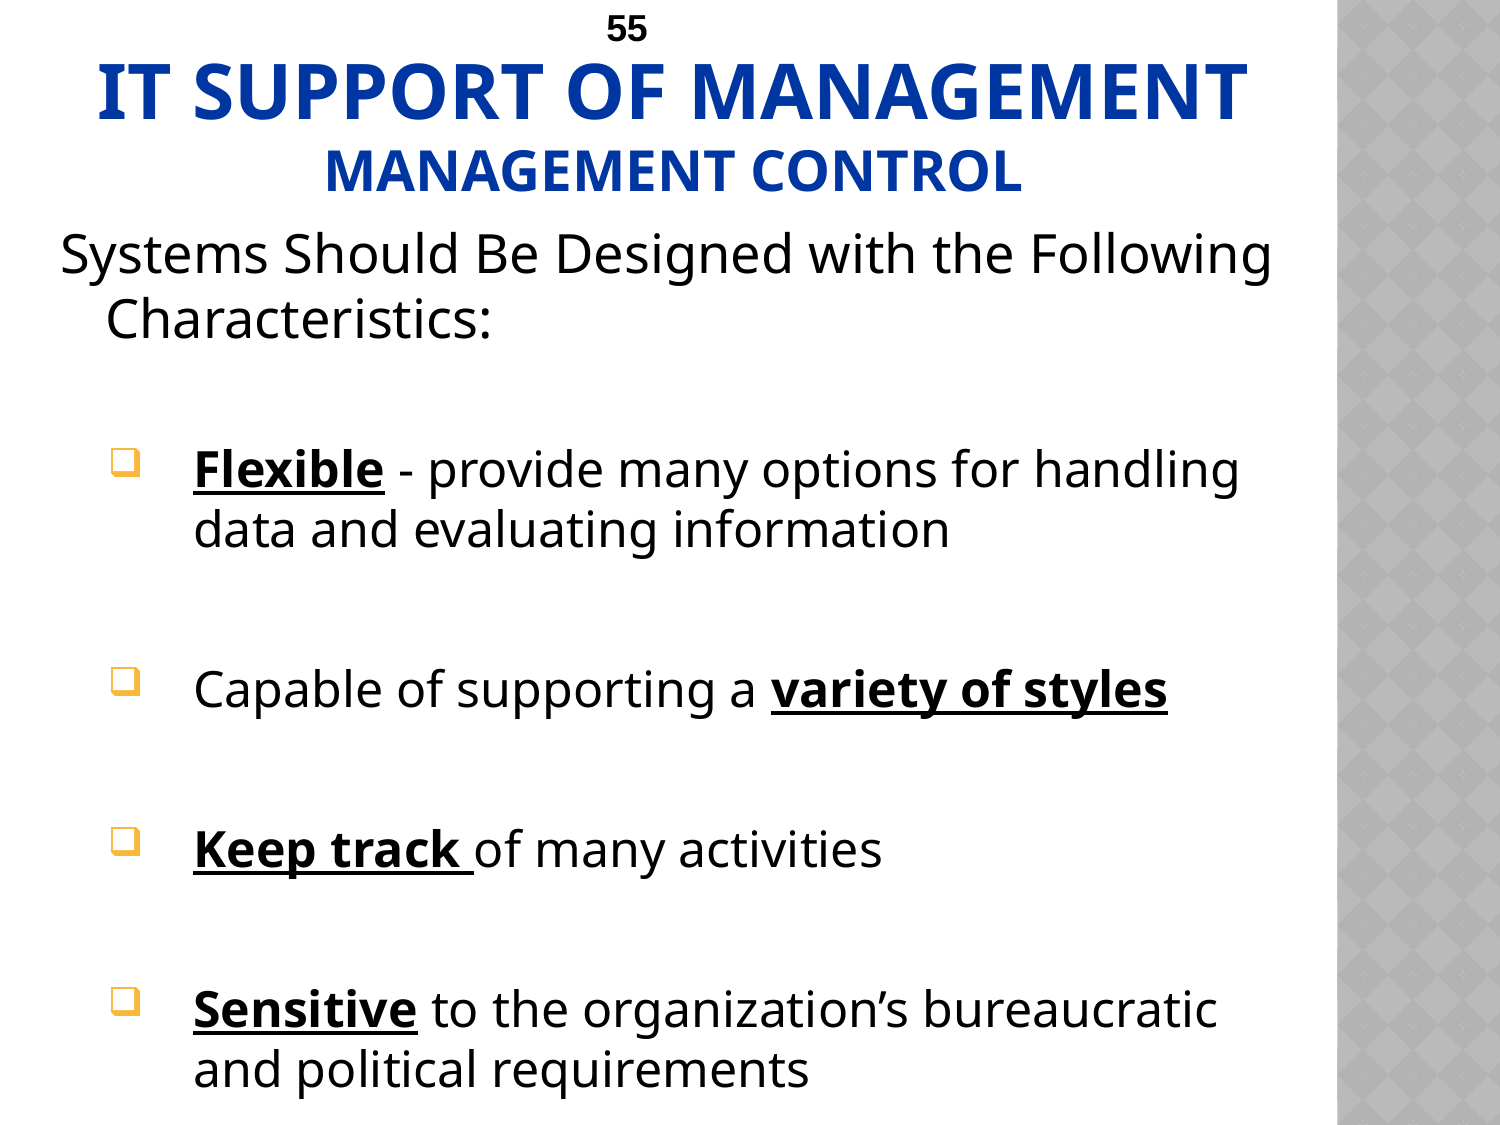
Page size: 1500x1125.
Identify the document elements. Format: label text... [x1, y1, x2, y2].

list Systems Should Be Designed with the Following Characteristics: Flexible - provide many options for handling data and evaluating information Capable of supporting a variety of styles Keep track of many activities Sensitive to the organization’s bureaucratic and political requirements [45, 211, 1329, 1125]
text_box It support of management Management control [79, 28, 1268, 217]
